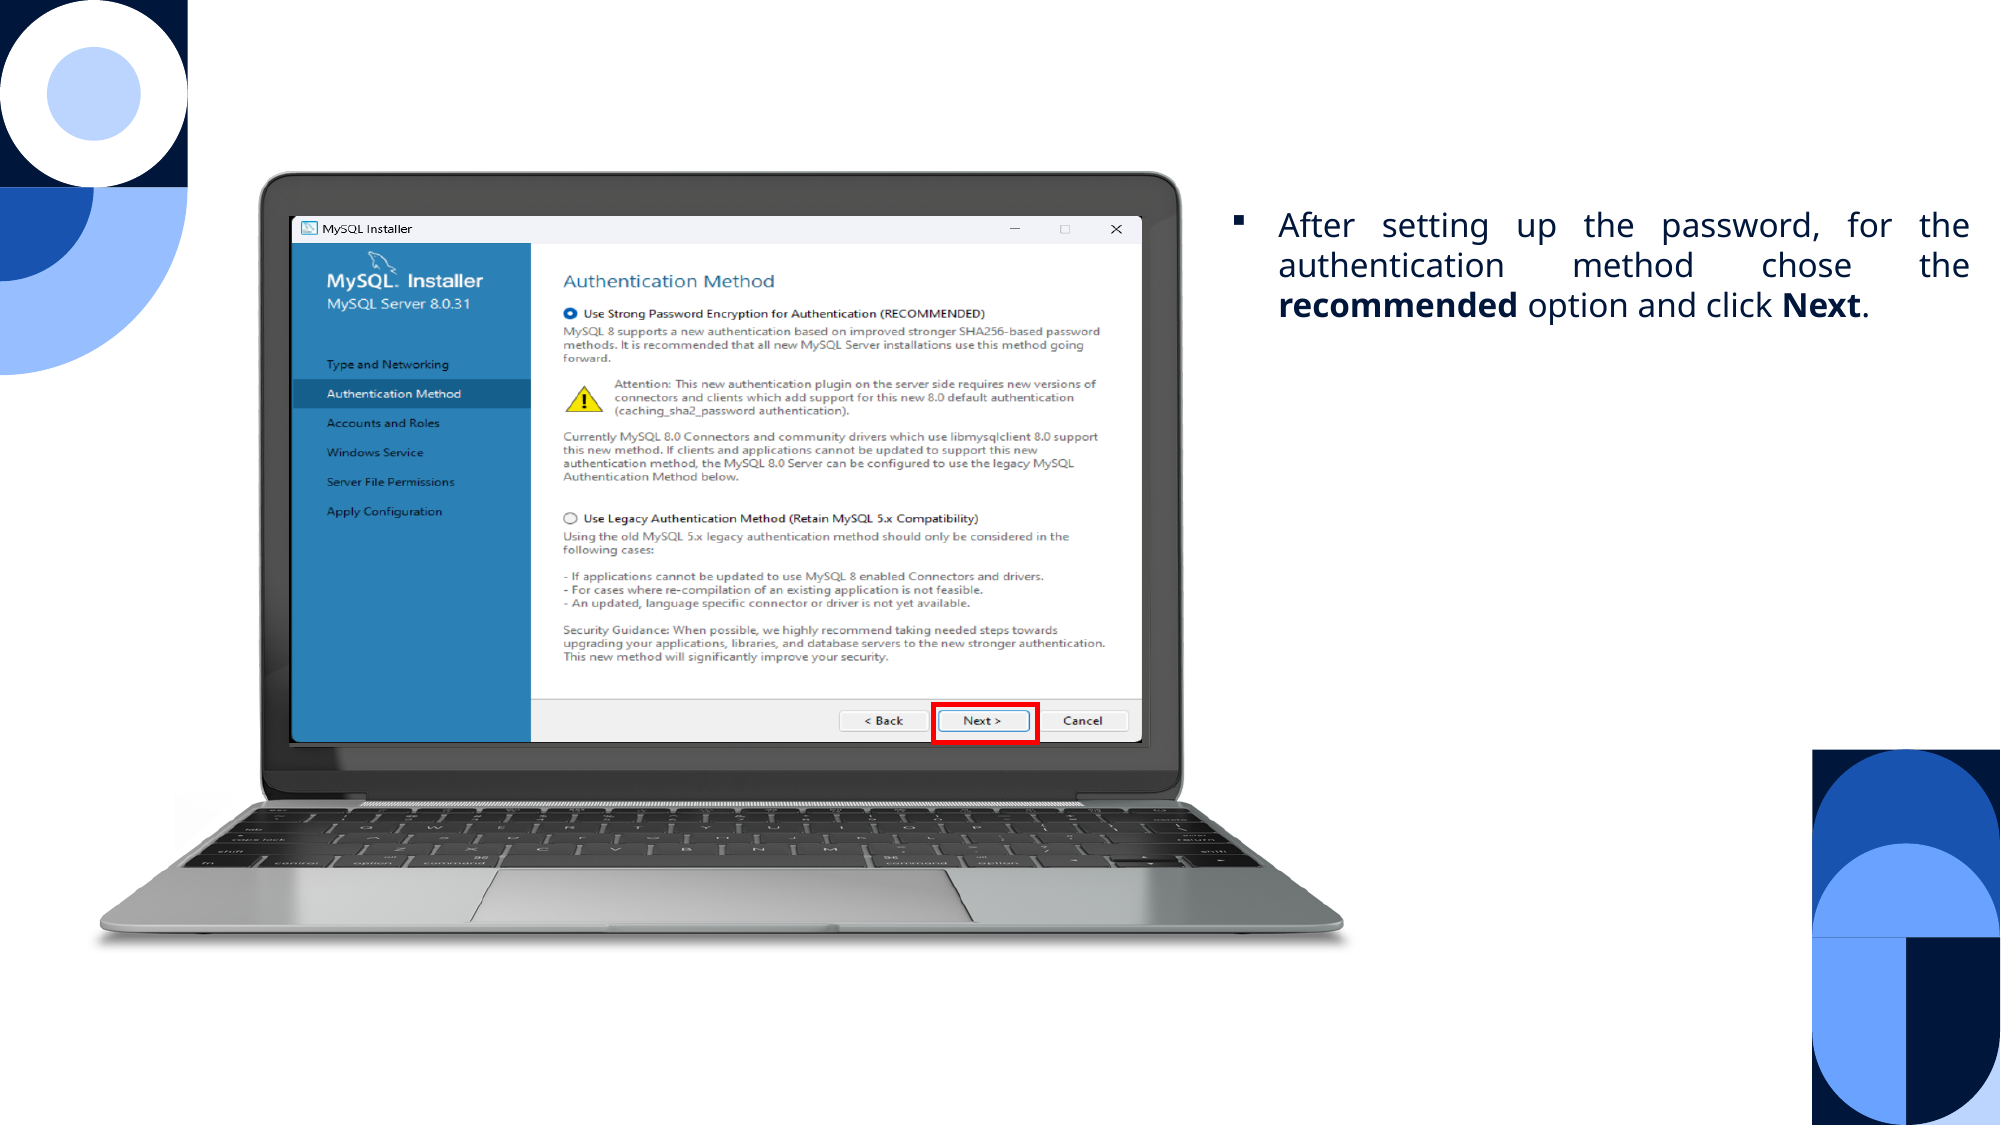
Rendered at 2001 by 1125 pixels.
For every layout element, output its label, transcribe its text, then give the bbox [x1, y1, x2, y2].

text_box After setting up the password, for the authentication method chose the recommended option and click Next. [1358, 196, 1987, 332]
picture [86, 171, 1358, 954]
